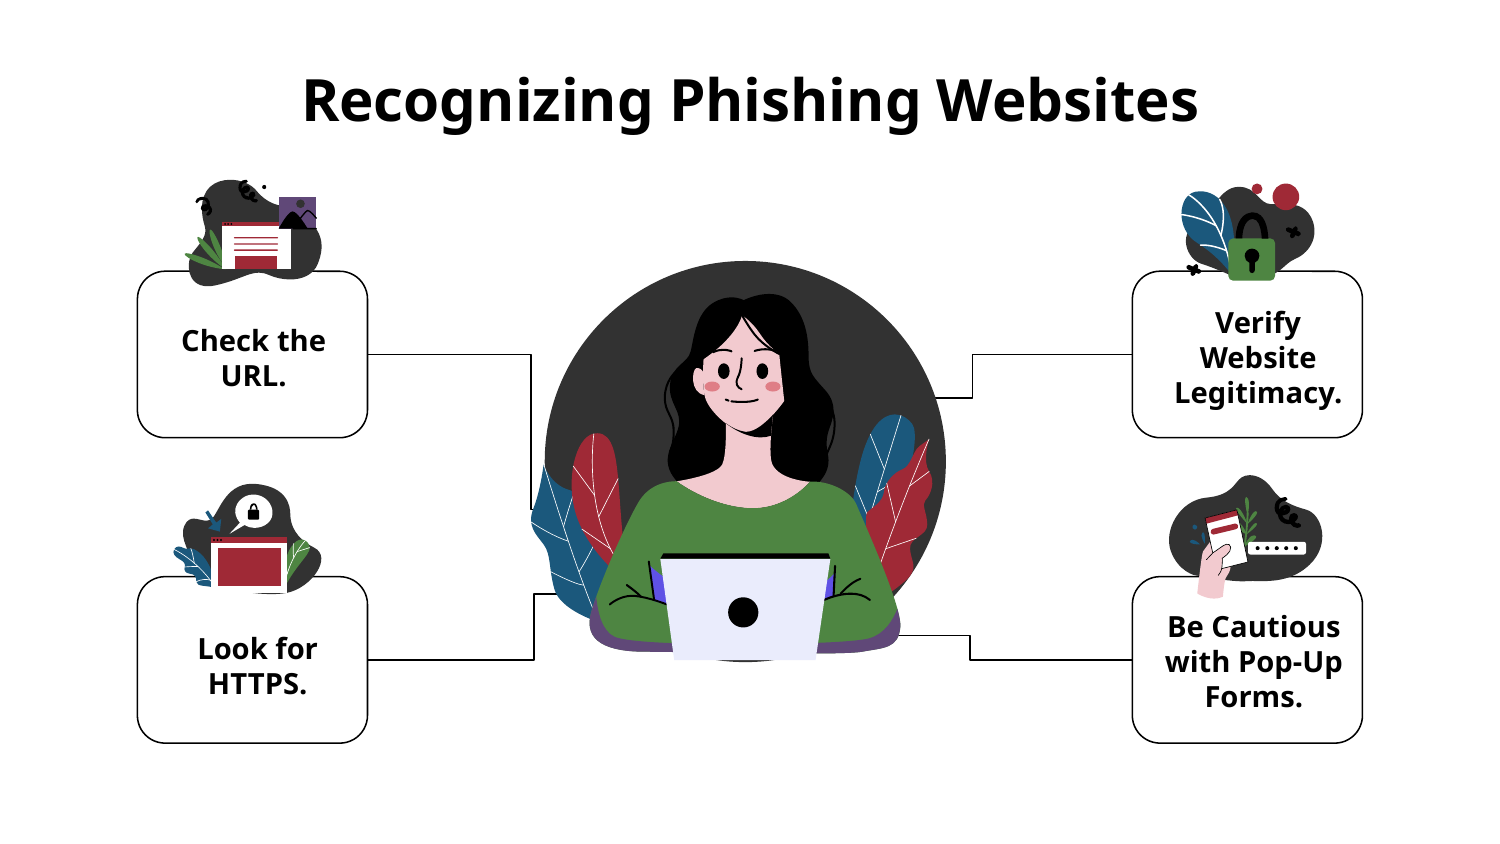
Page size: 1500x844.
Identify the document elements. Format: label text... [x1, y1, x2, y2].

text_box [812, 183, 1363, 438]
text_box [137, 483, 701, 744]
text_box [137, 179, 694, 483]
title Recognizing Phishing Websites [75, 48, 1425, 142]
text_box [807, 474, 1363, 744]
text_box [526, 260, 947, 663]
